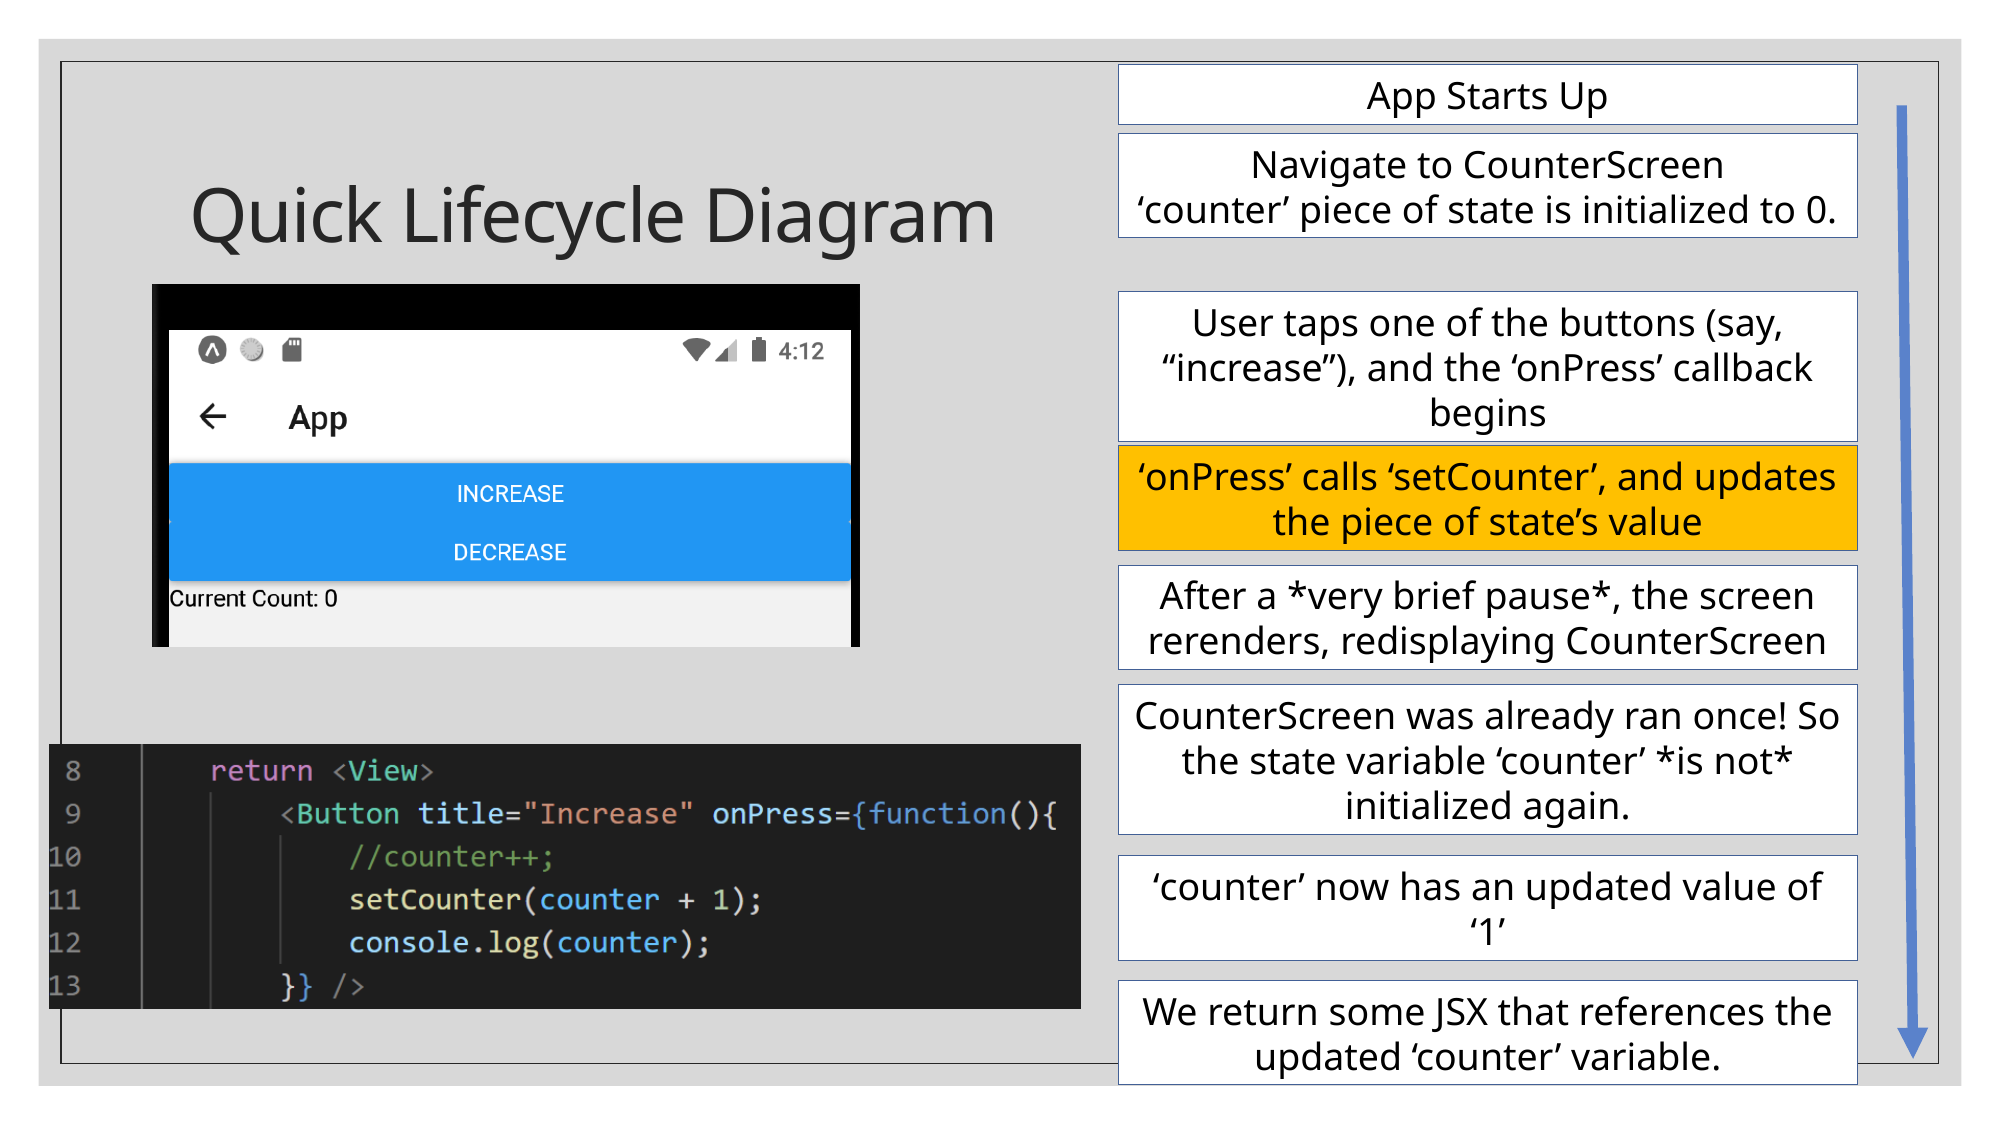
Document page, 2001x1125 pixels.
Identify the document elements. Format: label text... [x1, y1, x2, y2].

text_box After a *very brief pause*, the screen rerenders, redisplaying CounterScreen [1118, 565, 1858, 670]
text_box CounterScreen was already ran once! So the state variable ‘counter’ *is not* initialized again. [1118, 684, 1858, 835]
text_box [1901, 105, 1914, 1059]
text_box Navigate to CounterScreen ‘counter’ piece of state is initialized to 0. [1118, 133, 1858, 238]
text_box App Starts Up [1118, 64, 1858, 125]
text_box User taps one of the buttons (say, “increase”), and the ‘onPress’ callback begins [1118, 291, 1858, 442]
picture [49, 744, 1081, 1009]
text_box We return some JSX that references the updated ‘counter’ variable. [1118, 980, 1858, 1085]
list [152, 284, 860, 647]
text_box ‘counter’ now has an updated value of ‘1’ [1118, 855, 1858, 961]
title Quick Lifecycle Diagram [174, 105, 1825, 331]
text_box ‘onPress’ calls ‘setCounter’, and updates the piece of state’s value [1118, 445, 1858, 551]
